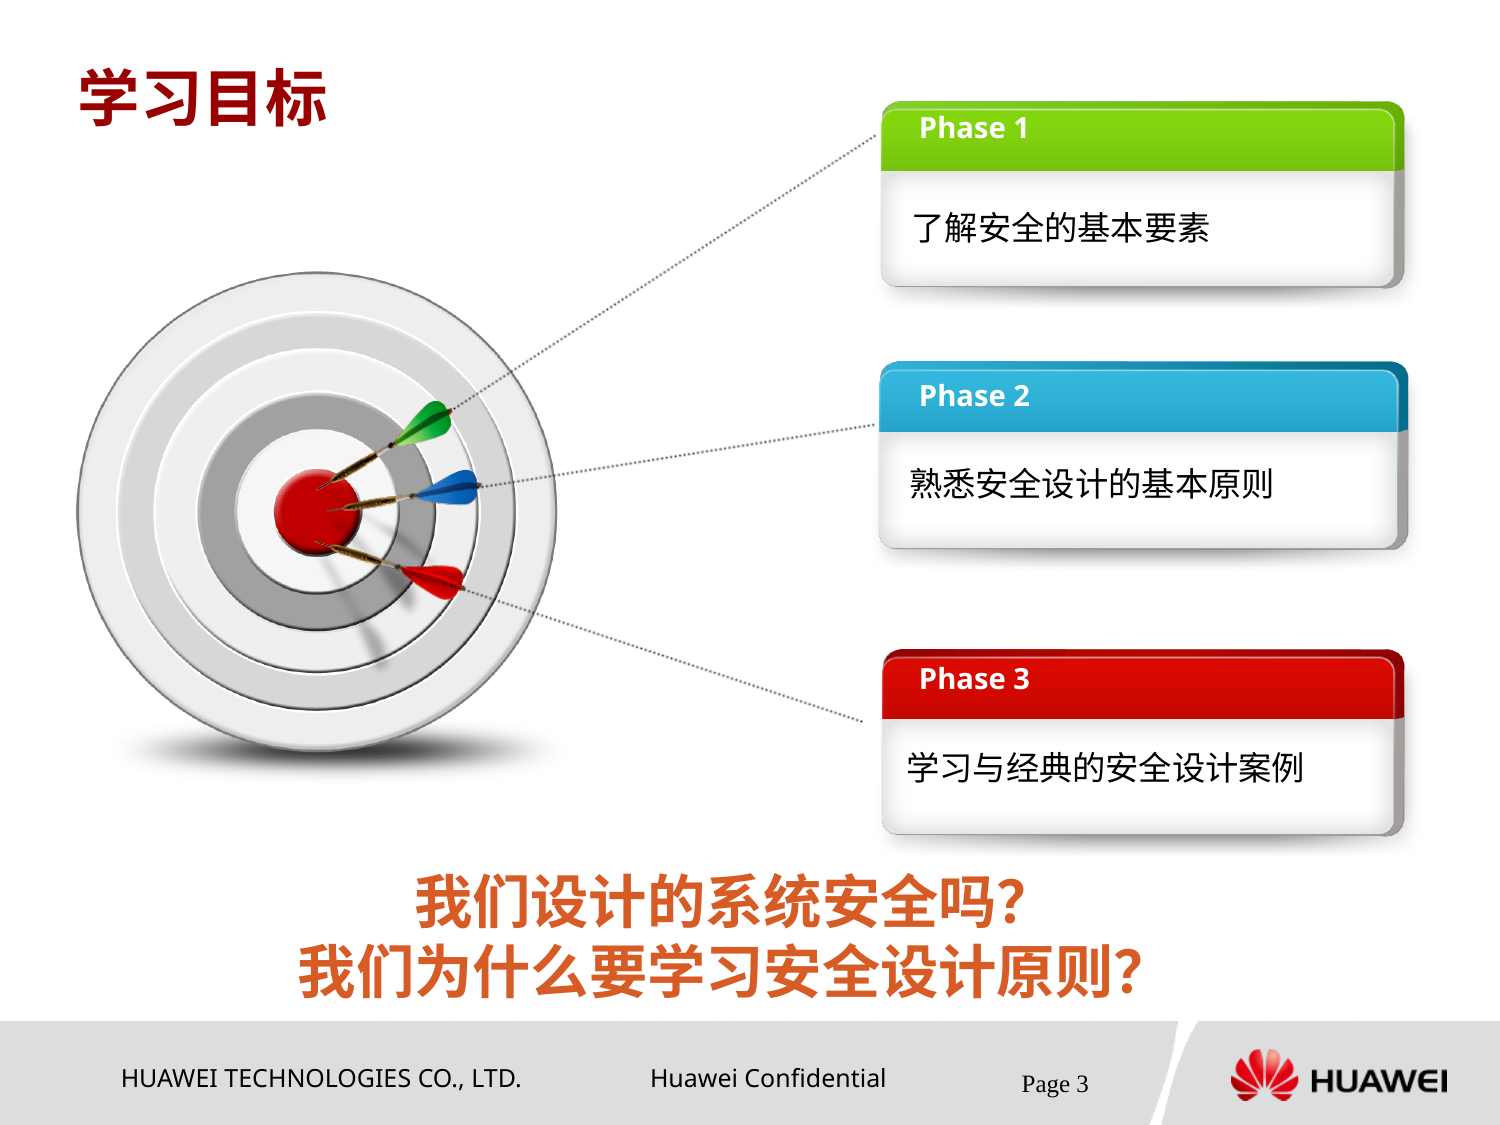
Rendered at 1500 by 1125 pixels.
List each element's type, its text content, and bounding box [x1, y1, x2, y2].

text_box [76, 133, 1424, 788]
slide_number Page 3 [1021, 1042, 1152, 1118]
text_box 我们设计的系统安全吗？ 我们为什么要学习安全设计原则？ [253, 857, 1216, 1013]
picture [874, 101, 1423, 133]
picture [0, 1021, 1500, 1125]
title 学习目标 [64, 42, 1424, 150]
picture [874, 788, 1423, 858]
